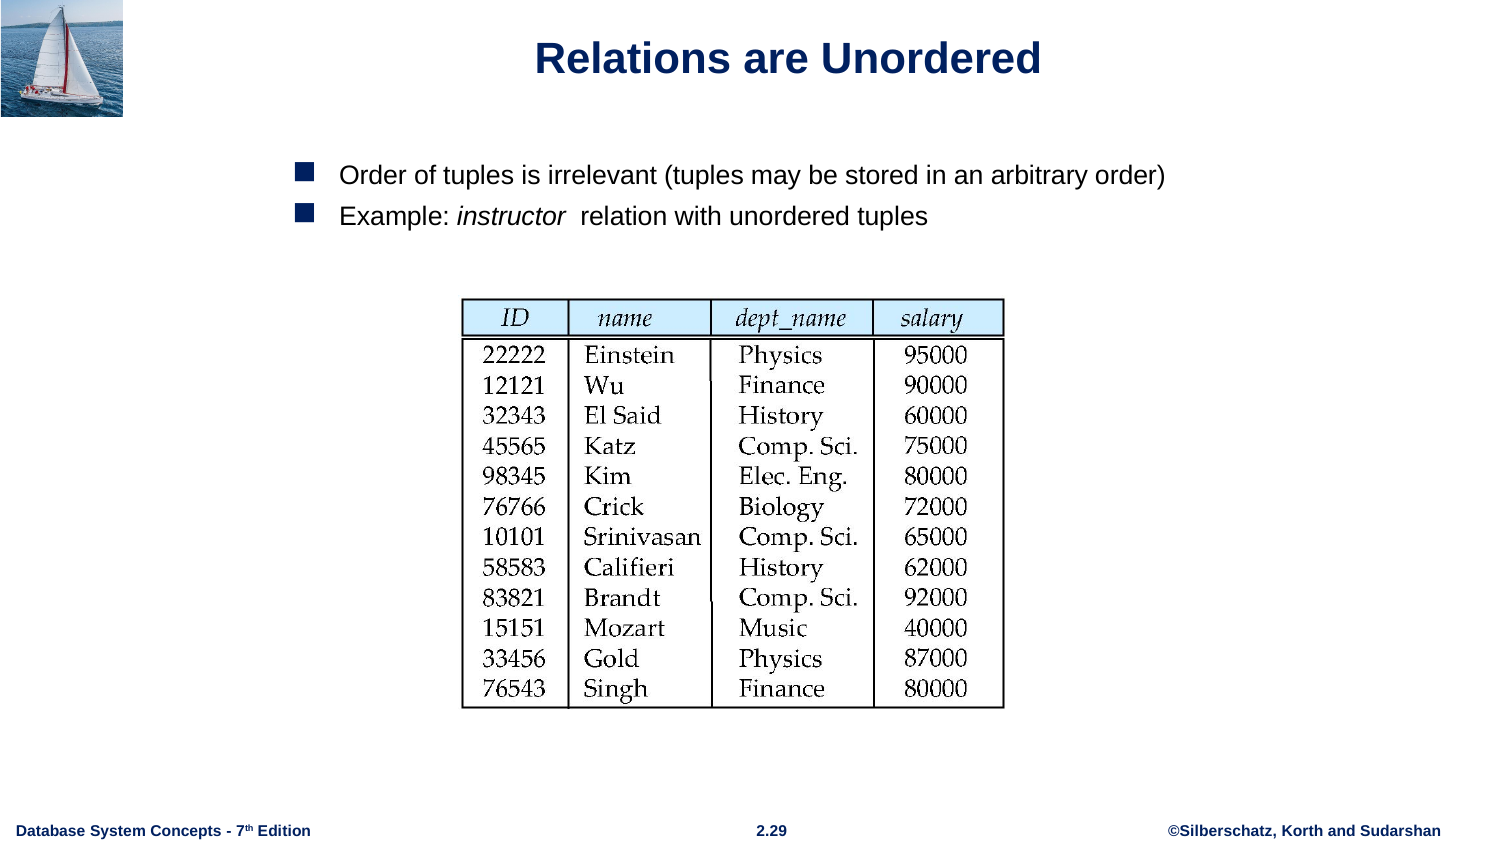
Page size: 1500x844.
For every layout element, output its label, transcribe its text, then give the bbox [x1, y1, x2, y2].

title Relations are Unordered [125, 14, 1452, 90]
picture [0, 0, 123, 117]
picture [458, 295, 1008, 710]
list Order of tuples is irrelevant (tuples may be stored in an arbitrary order) Example: instructor relation with unordered tuples [282, 150, 1220, 279]
